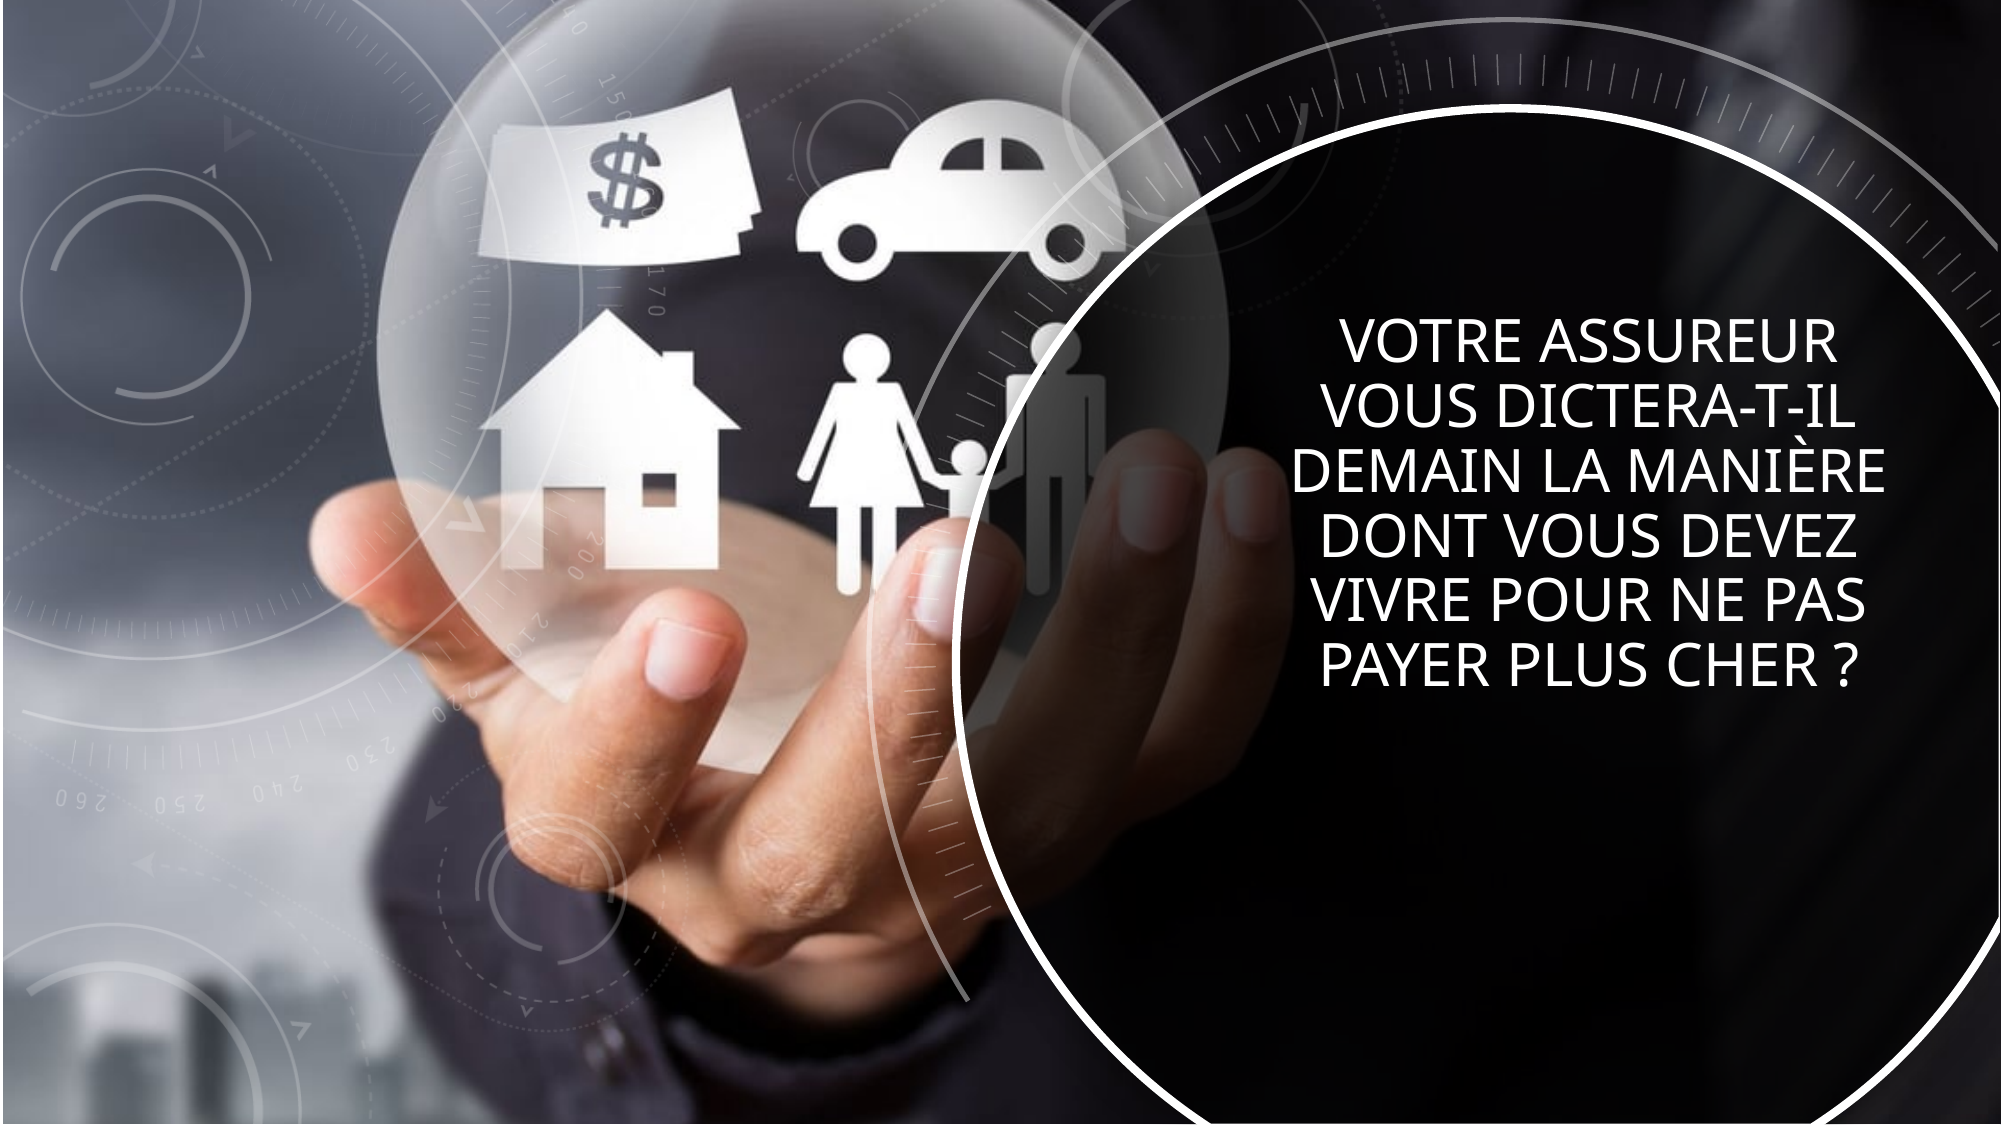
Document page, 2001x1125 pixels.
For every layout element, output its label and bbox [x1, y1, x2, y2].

text_box [904, 54, 2000, 914]
picture [0, 0, 2001, 1125]
